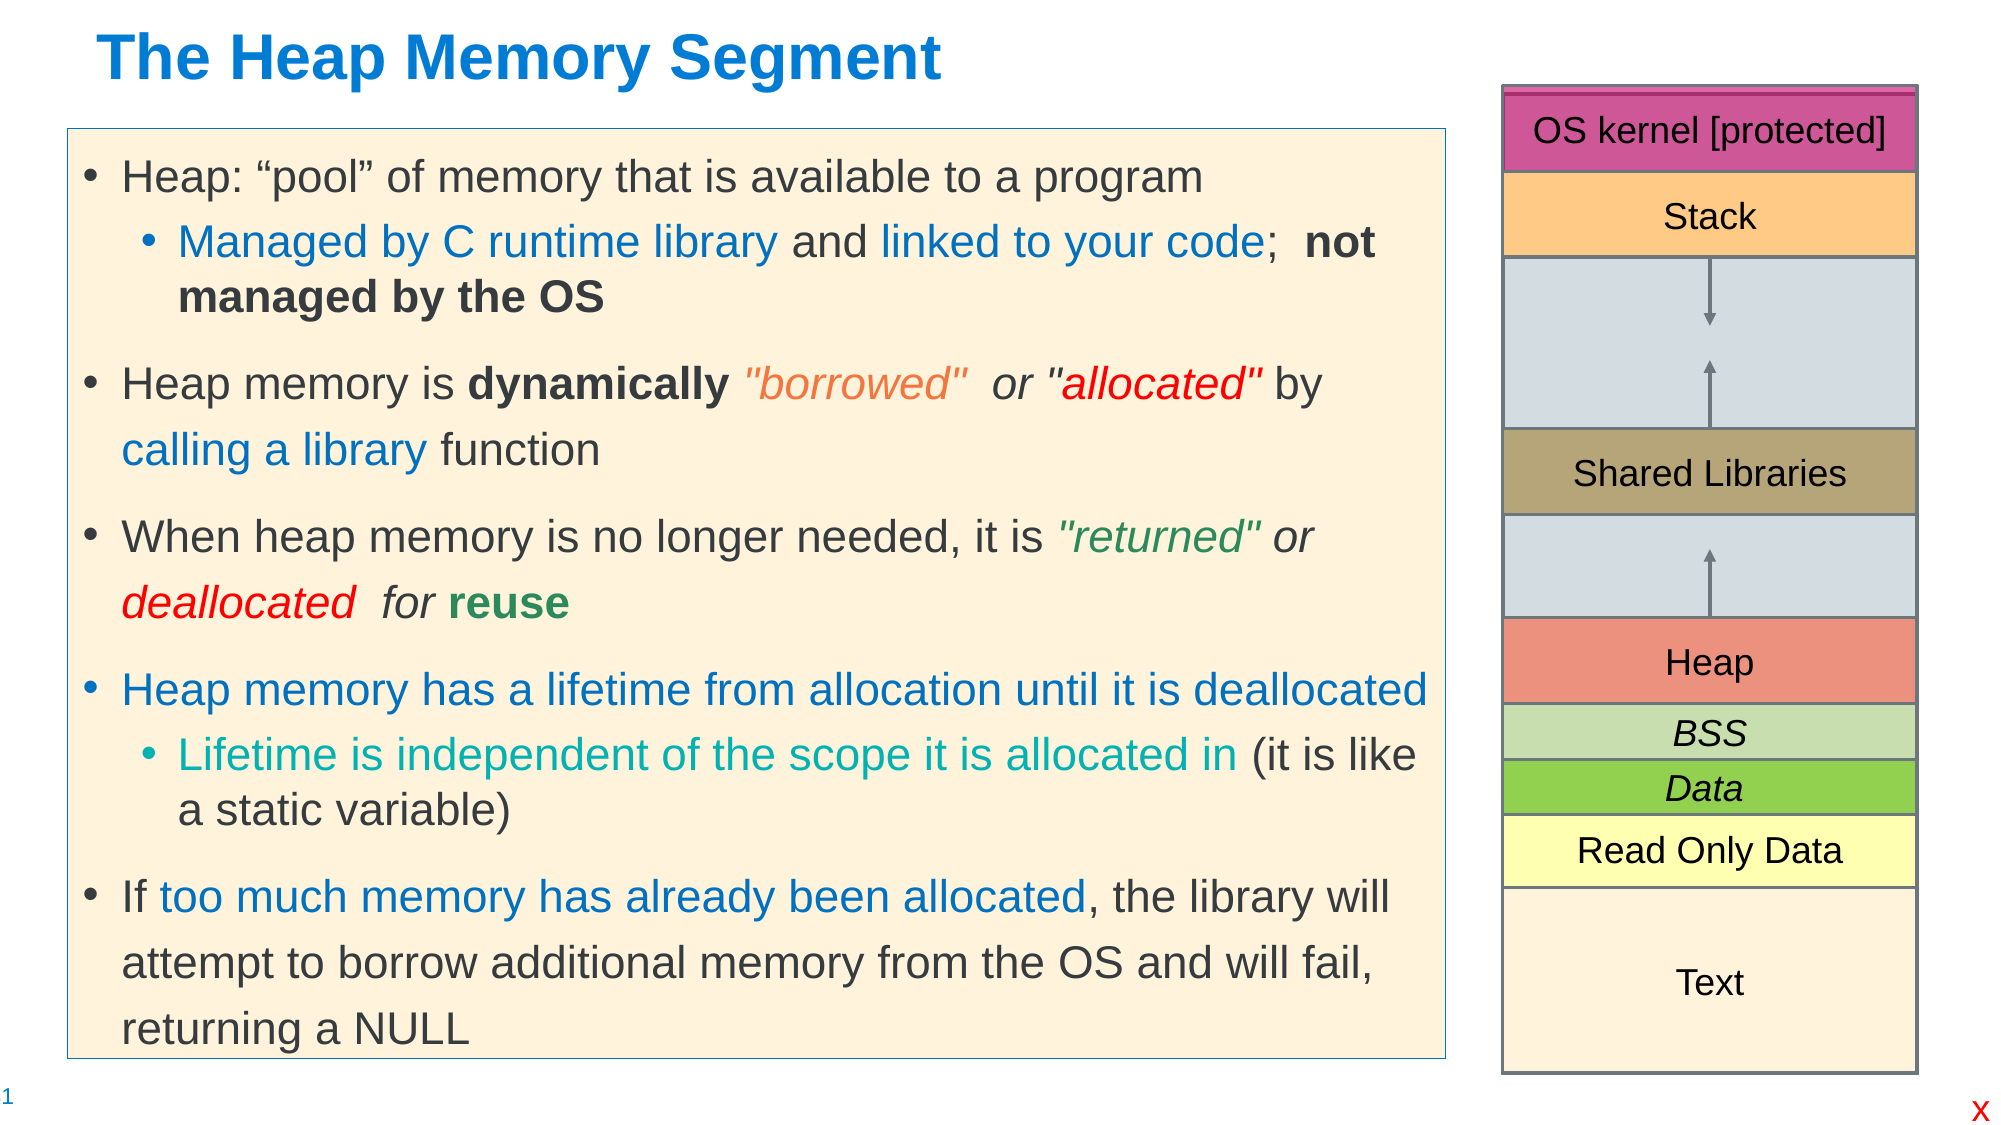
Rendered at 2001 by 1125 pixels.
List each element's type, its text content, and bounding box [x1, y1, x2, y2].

text_box x [1956, 1076, 2000, 1125]
list Heap: “pool” of memory that is available to a program Managed by C runtime library and linked to your code; not managed by the OS Heap memory is dynamically "borrowed" or "allocated" by calling a library function When heap memory is no longer needed, it is "returned" or deallocated for reuse Heap memory has a lifetime from allocation until it is deallocated Lifetime is independent of the scope it is allocated in (it is like a static variable) If too much memory has already been allocated, the library will attempt to borrow additional memory from the OS and will fail, returning a NULL [67, 128, 1446, 1059]
title The Heap Memory Segment [81, 13, 1239, 101]
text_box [1502, 85, 1918, 1074]
